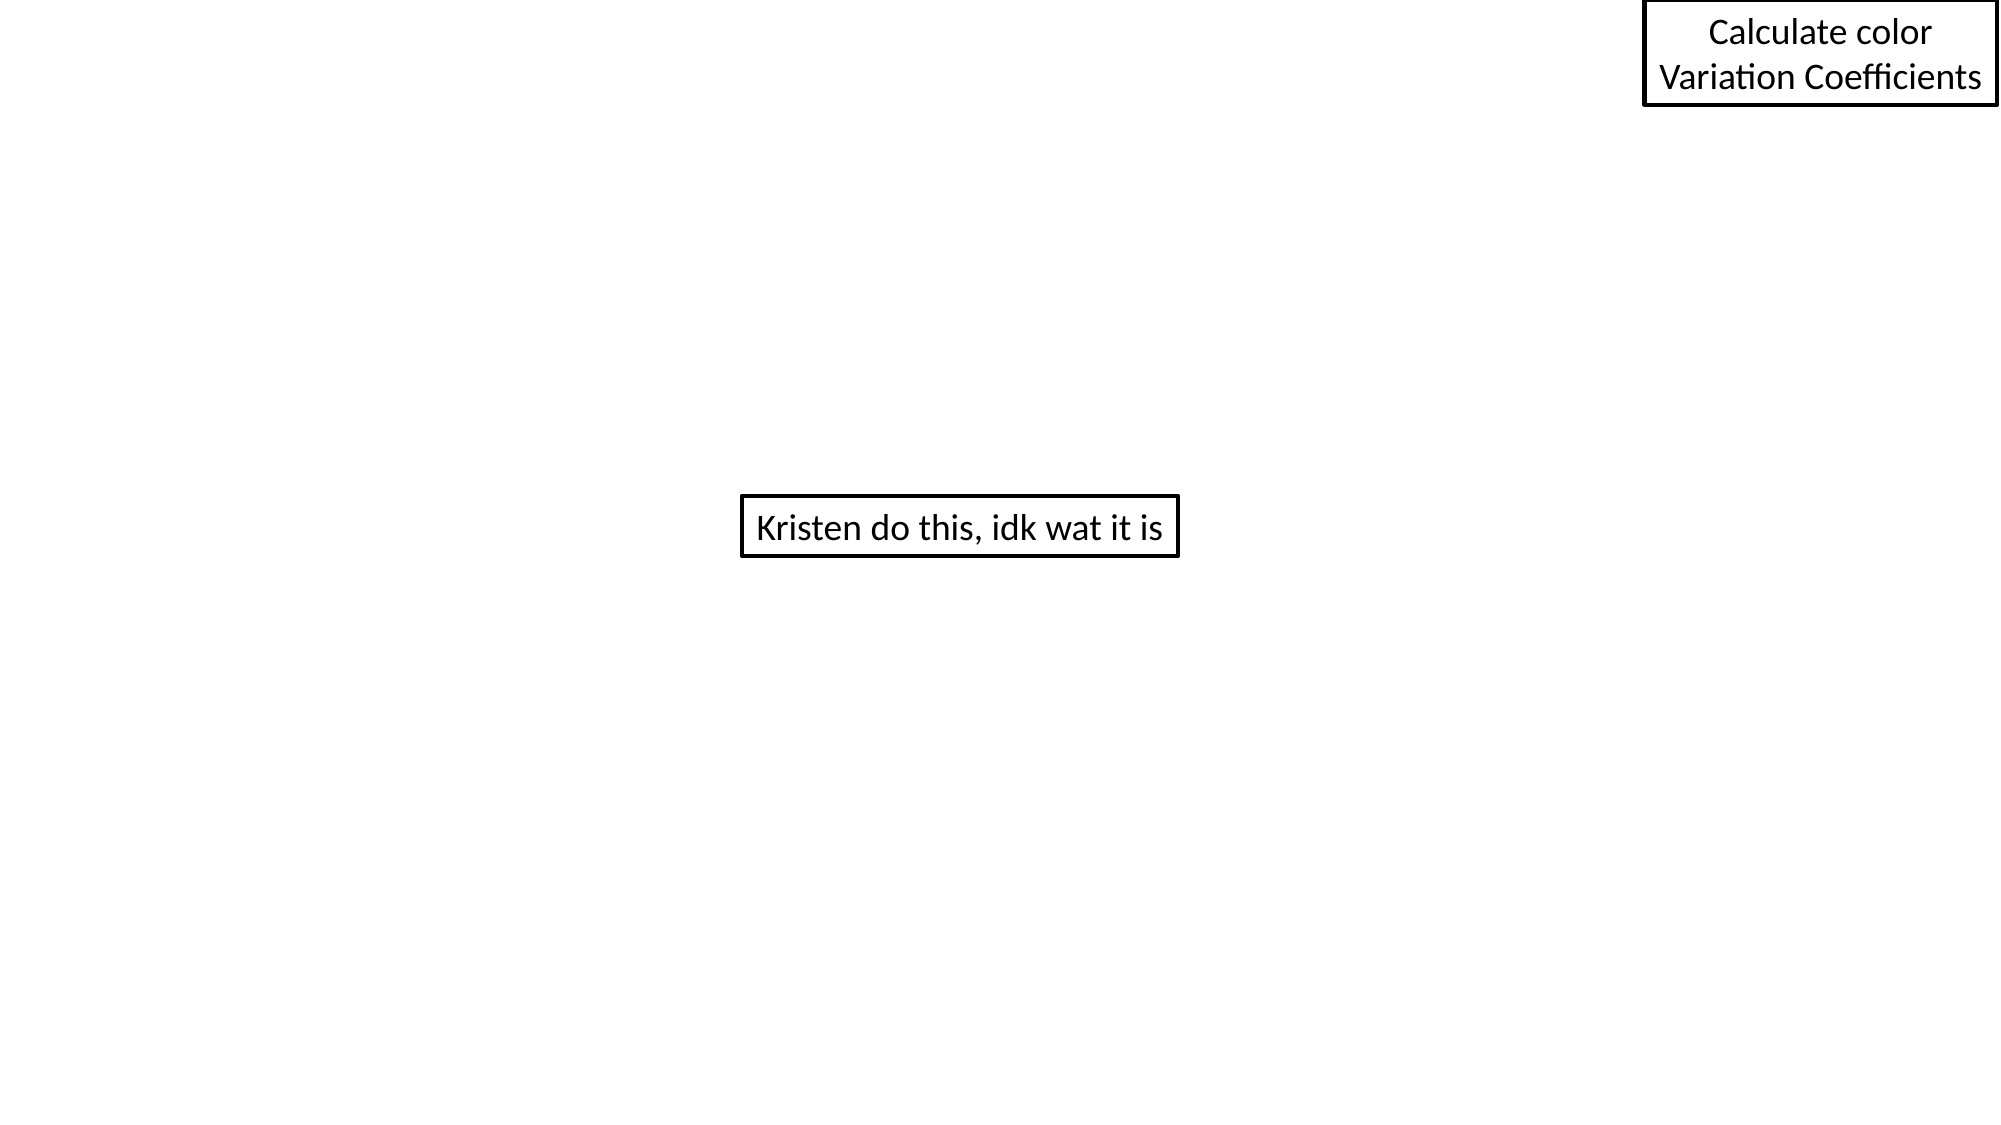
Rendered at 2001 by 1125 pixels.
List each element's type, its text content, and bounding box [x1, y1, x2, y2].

text_box Calculate color Variation Coefficients [1644, 0, 1998, 105]
text_box Kristen do this, idk wat it is [741, 496, 1179, 556]
